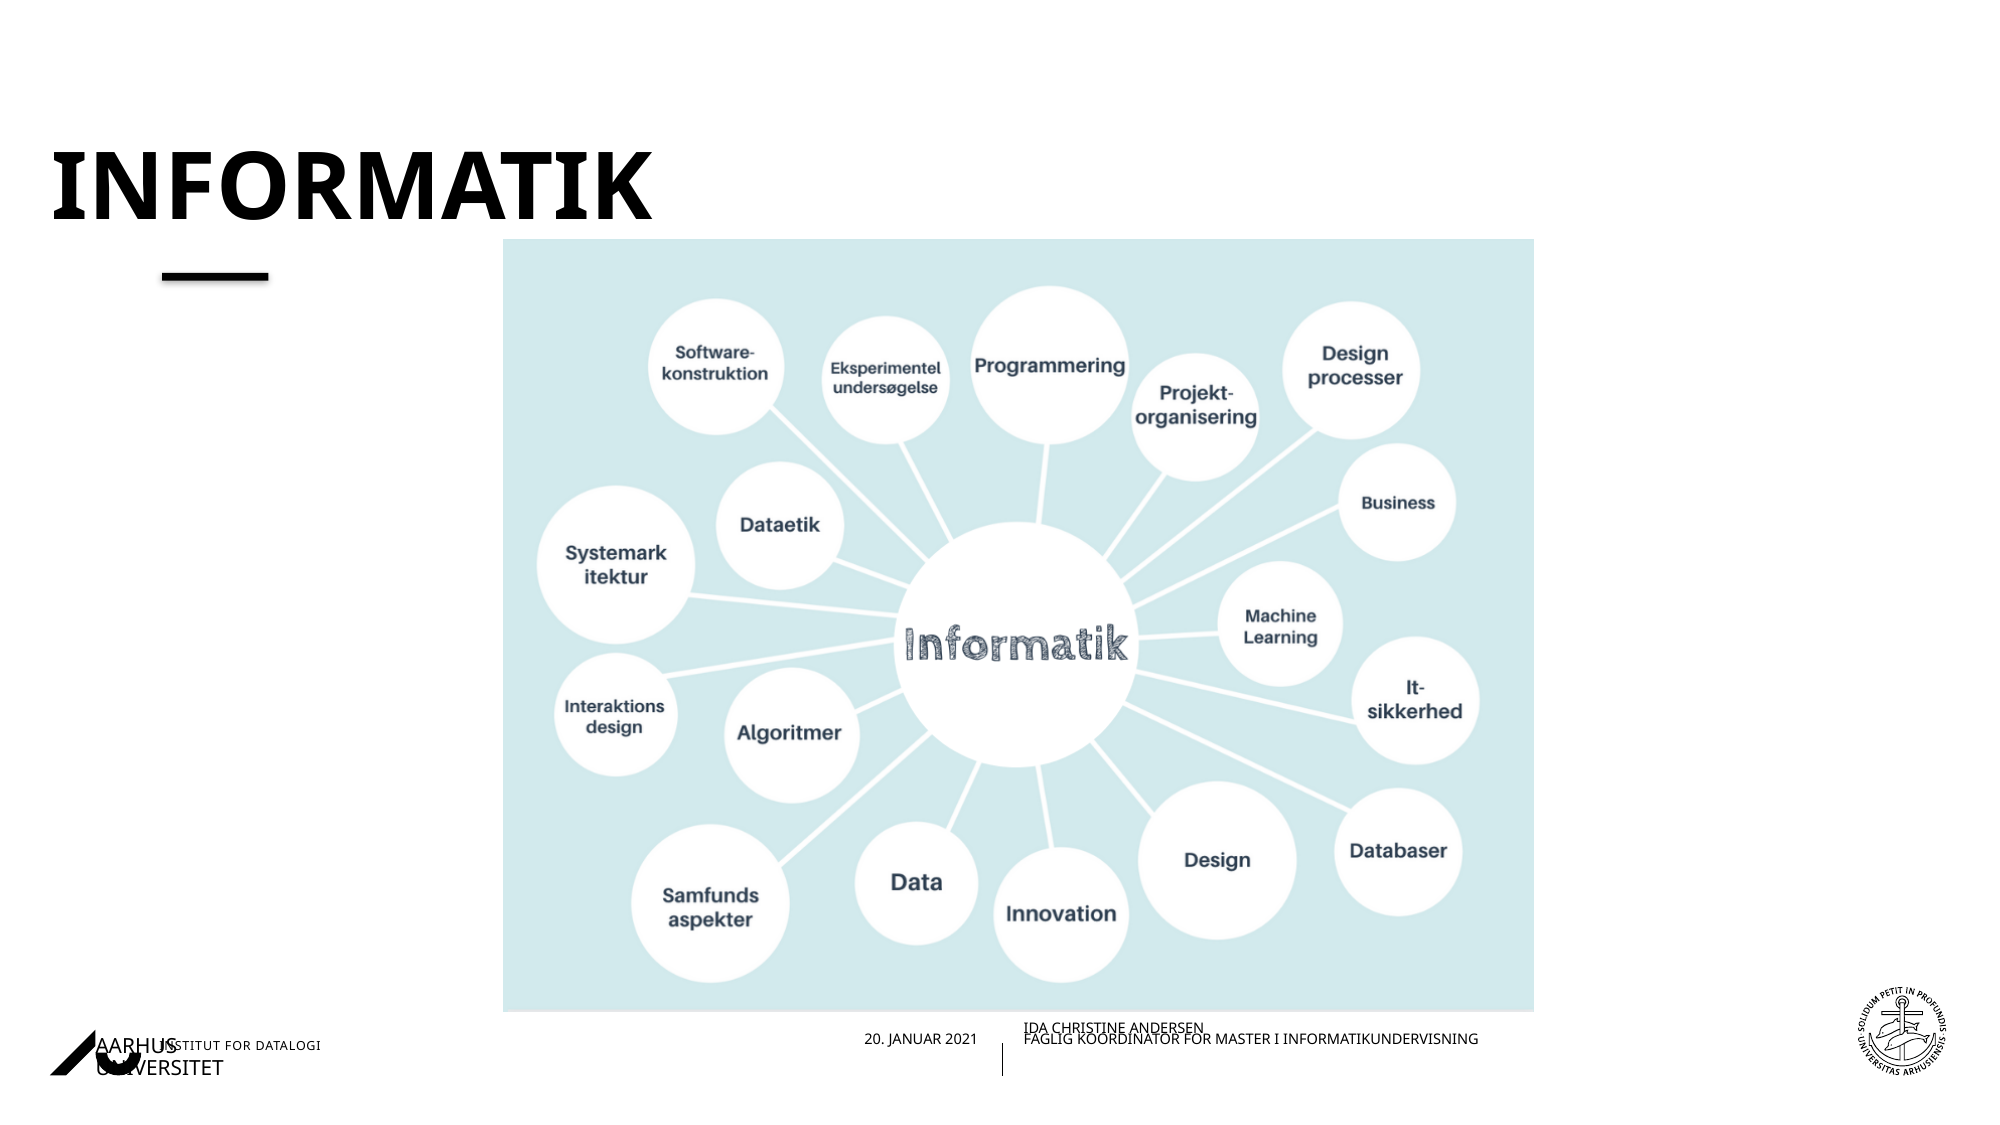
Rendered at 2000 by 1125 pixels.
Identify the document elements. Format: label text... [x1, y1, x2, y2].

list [503, 238, 1534, 1012]
title Informatik [51, 24, 1948, 240]
